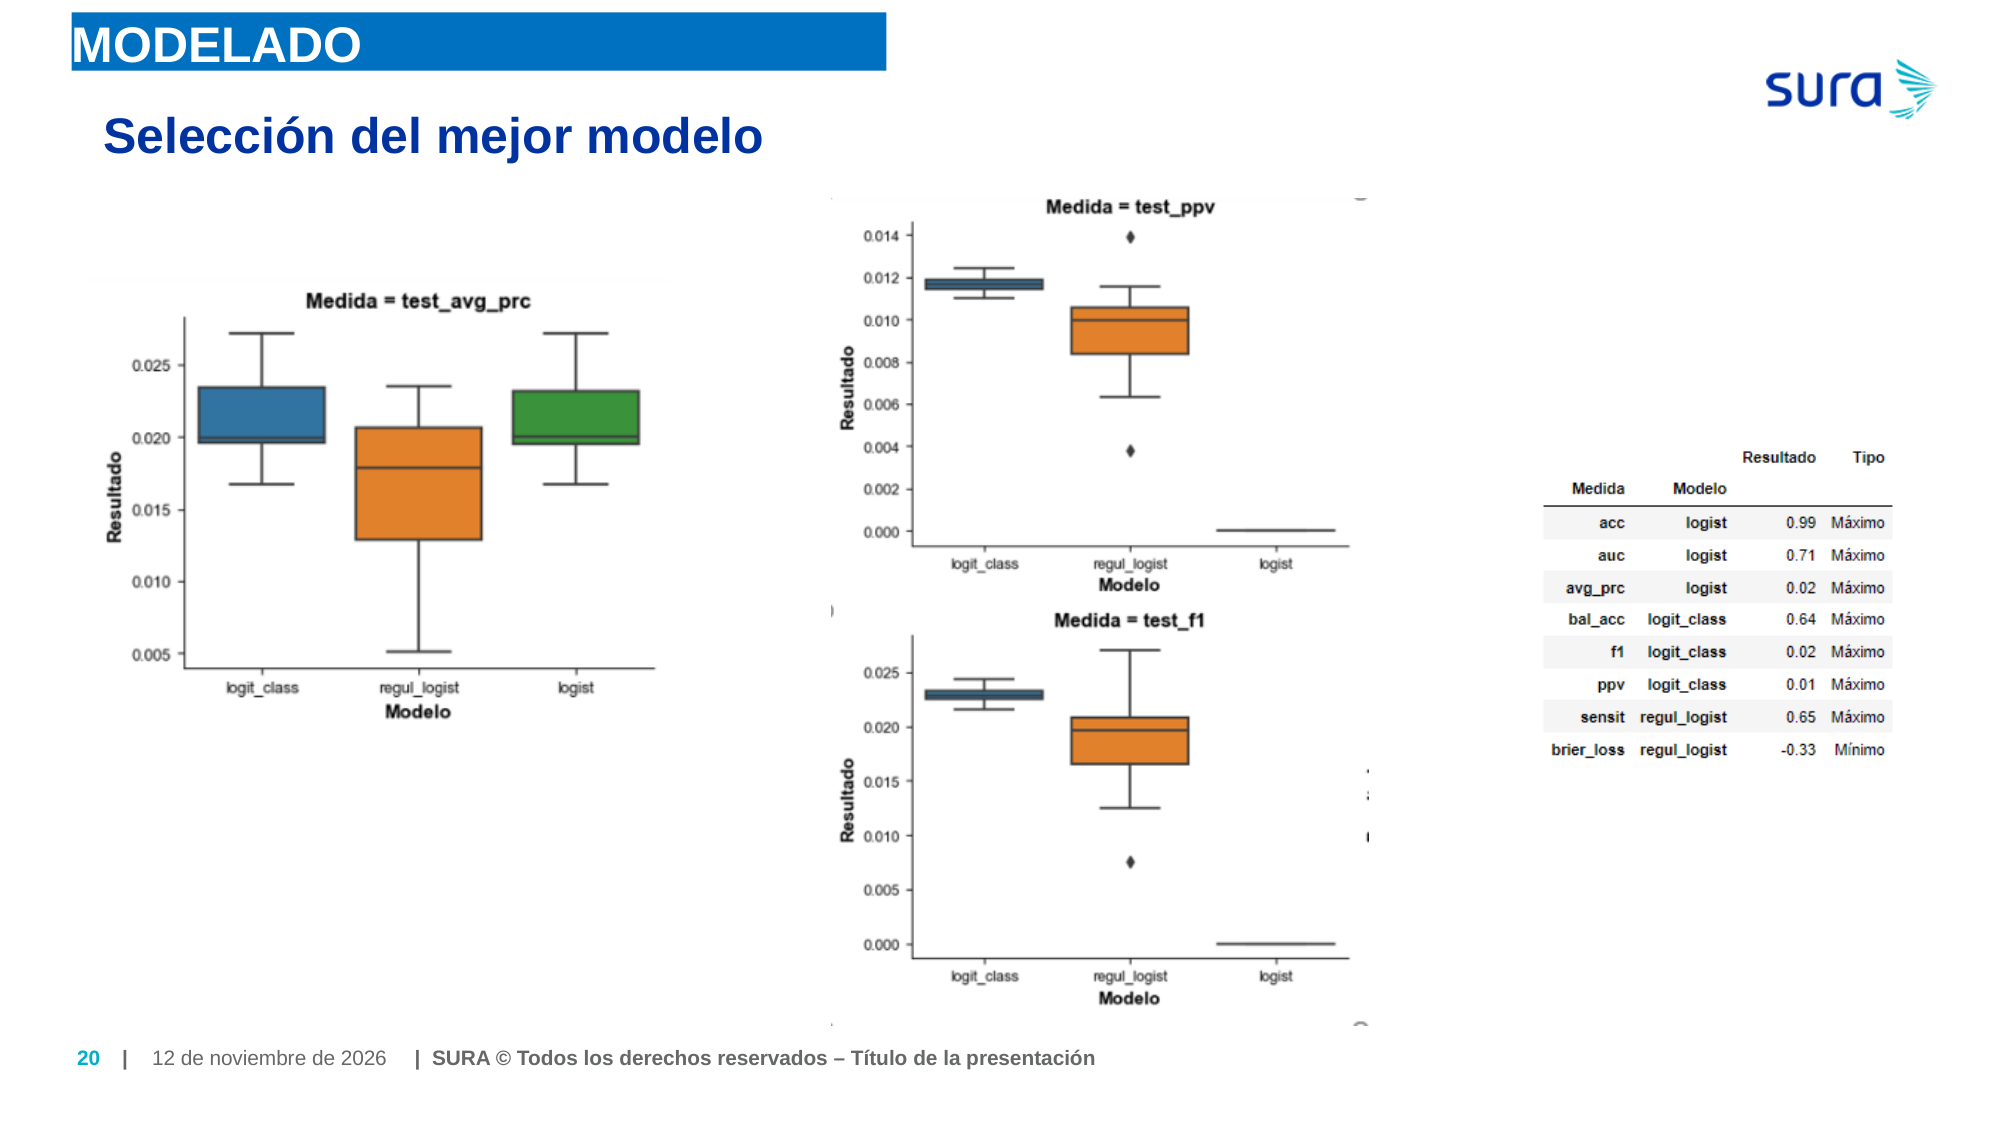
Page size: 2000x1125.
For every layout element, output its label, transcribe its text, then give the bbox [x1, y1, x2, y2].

picture [1531, 436, 1972, 788]
picture [831, 198, 1369, 1026]
text_box MODELADO [71, 12, 887, 71]
picture [71, 265, 669, 732]
picture [1766, 59, 1938, 119]
footer | | SURA © Todos los derechos reservados – Título de la presentación [107, 1041, 1602, 1070]
slide_number 20 [42, 1041, 100, 1070]
title Selección del mejor modelo [103, 103, 1617, 222]
